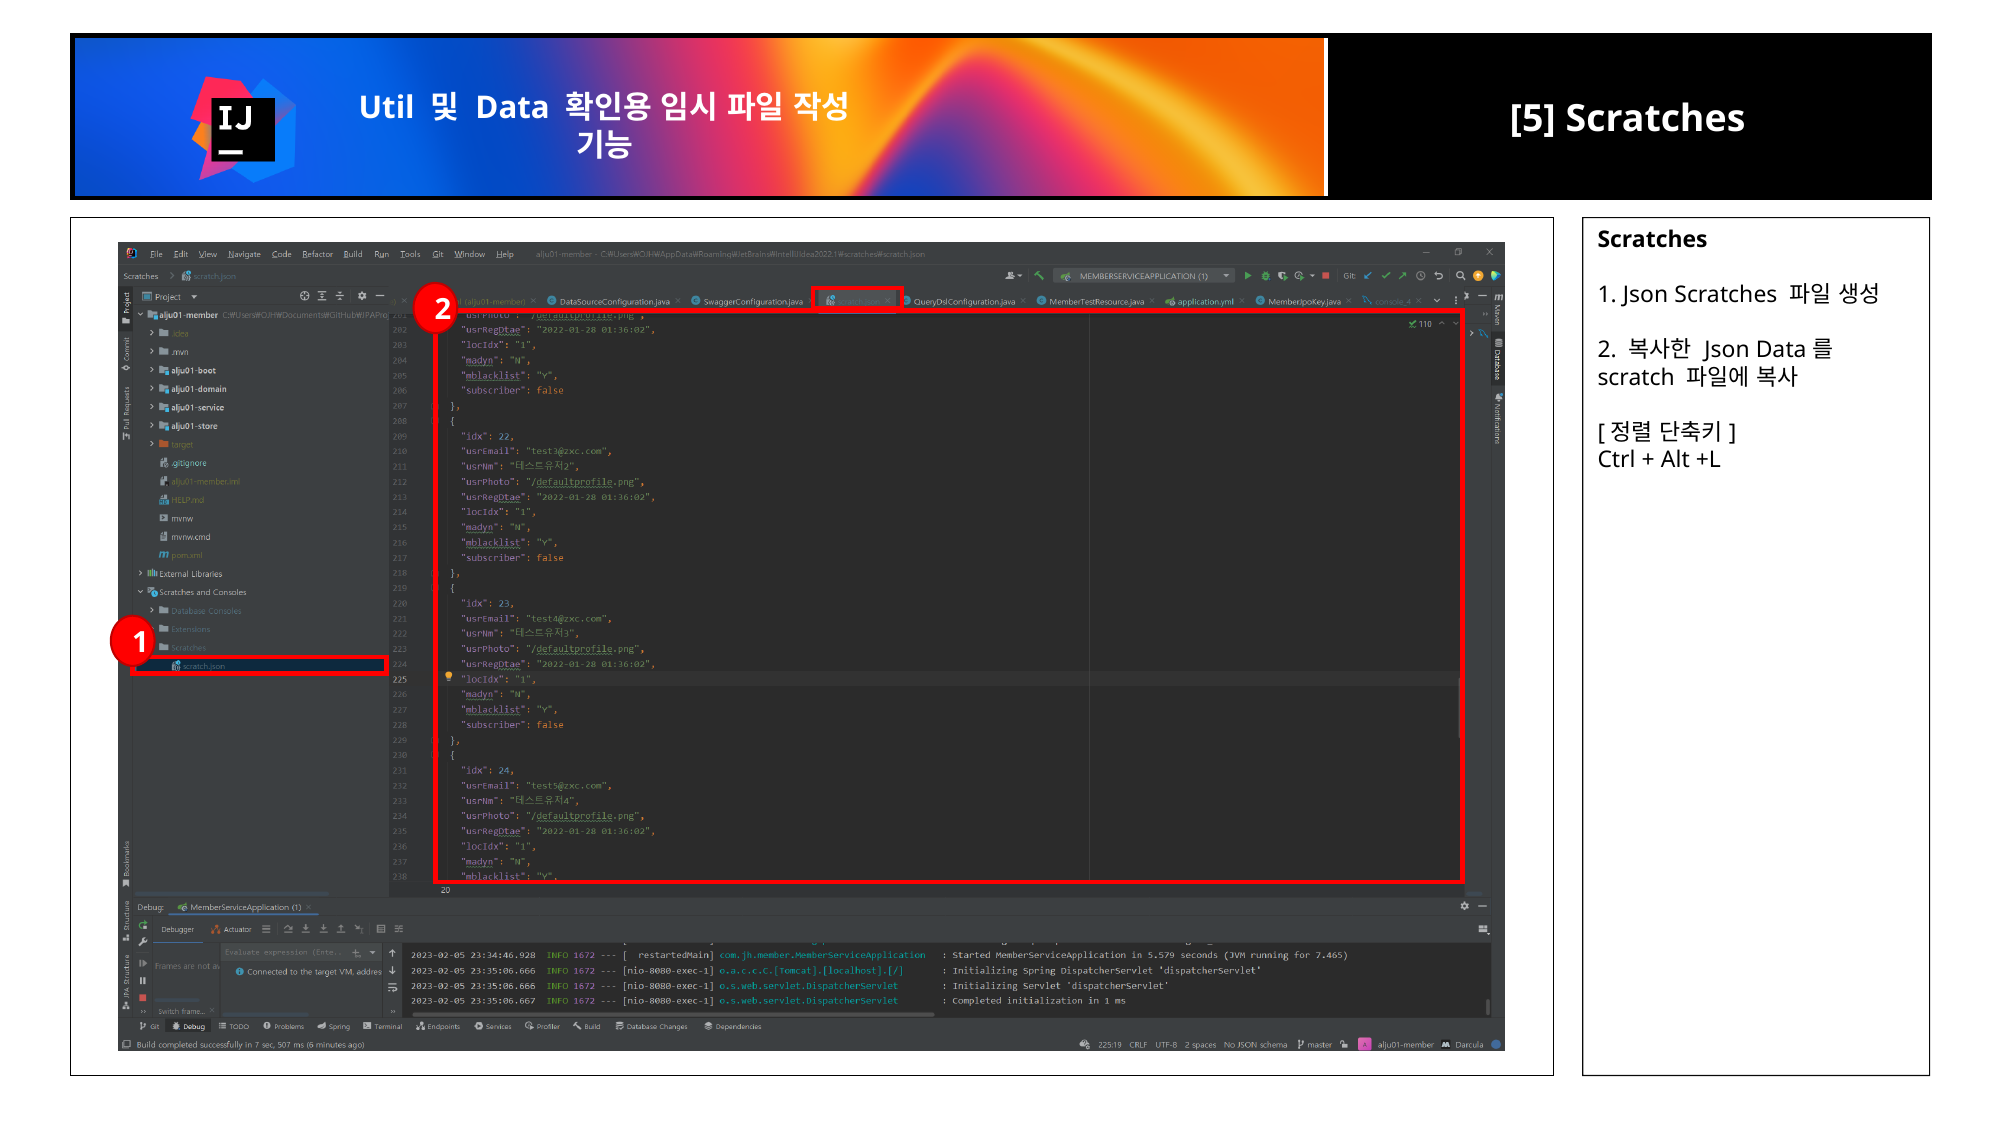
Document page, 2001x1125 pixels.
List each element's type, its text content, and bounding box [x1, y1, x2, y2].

text_box 1 [109, 620, 118, 661]
picture [72, 35, 1324, 199]
text_box [69, 217, 1554, 1077]
picture [118, 242, 1505, 1051]
text_box Scratches 1. Json Scratches 파일 생성 2. 복사한 Json Data를 scratch 파일에 복사 [정렬 단축키] Ctrl + Alt +L [1582, 217, 1931, 1077]
text_box [72, 34, 1931, 199]
